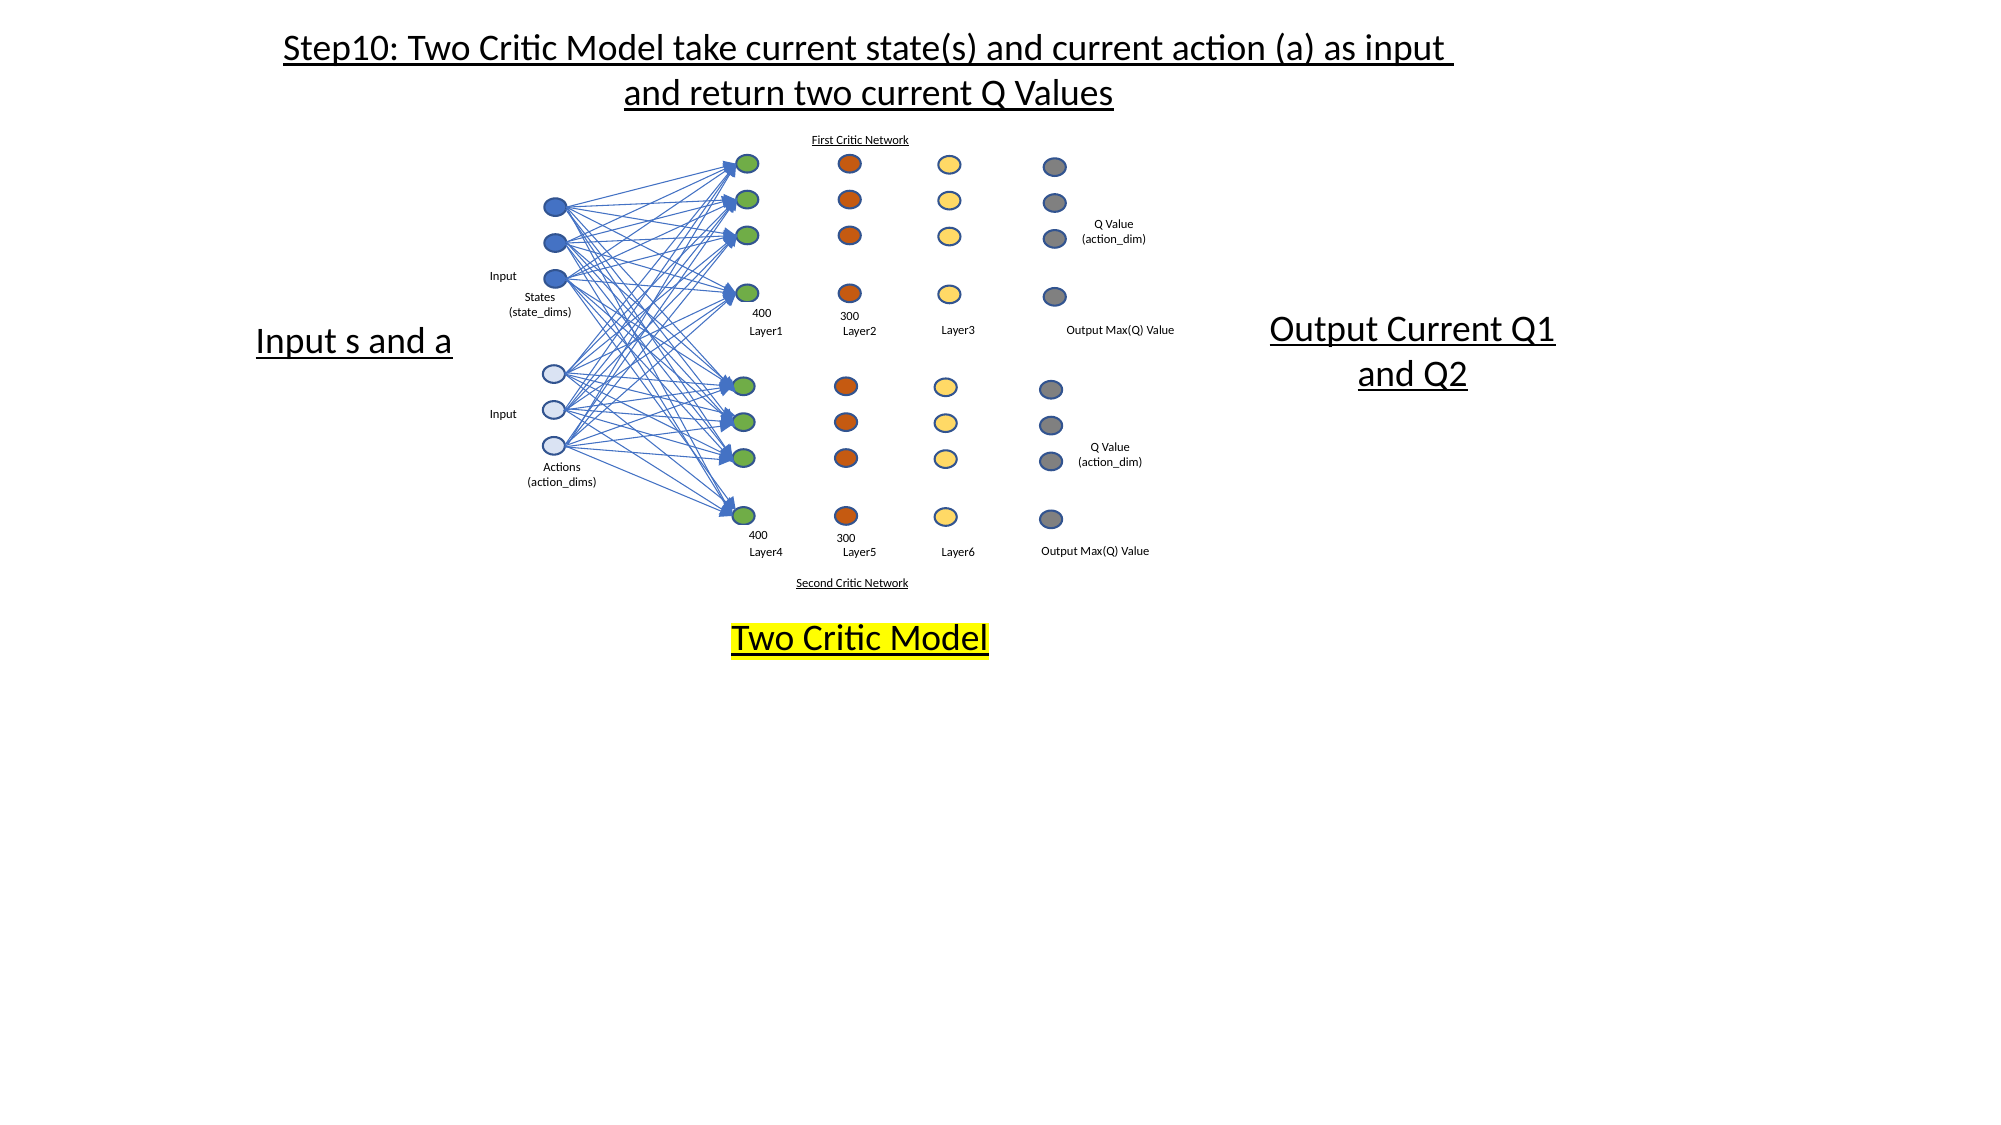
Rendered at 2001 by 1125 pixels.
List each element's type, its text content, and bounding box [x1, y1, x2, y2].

text_box Step10: Two Critic Model take current state(s) and current action (a) as input and return two current Q Values [202, 15, 1536, 121]
text_box Output Current Q1 and Q2 [1253, 302, 1572, 396]
text_box Input s and a [216, 292, 466, 386]
text_box Two Critic Model [700, 617, 1020, 654]
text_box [466, 121, 1215, 601]
